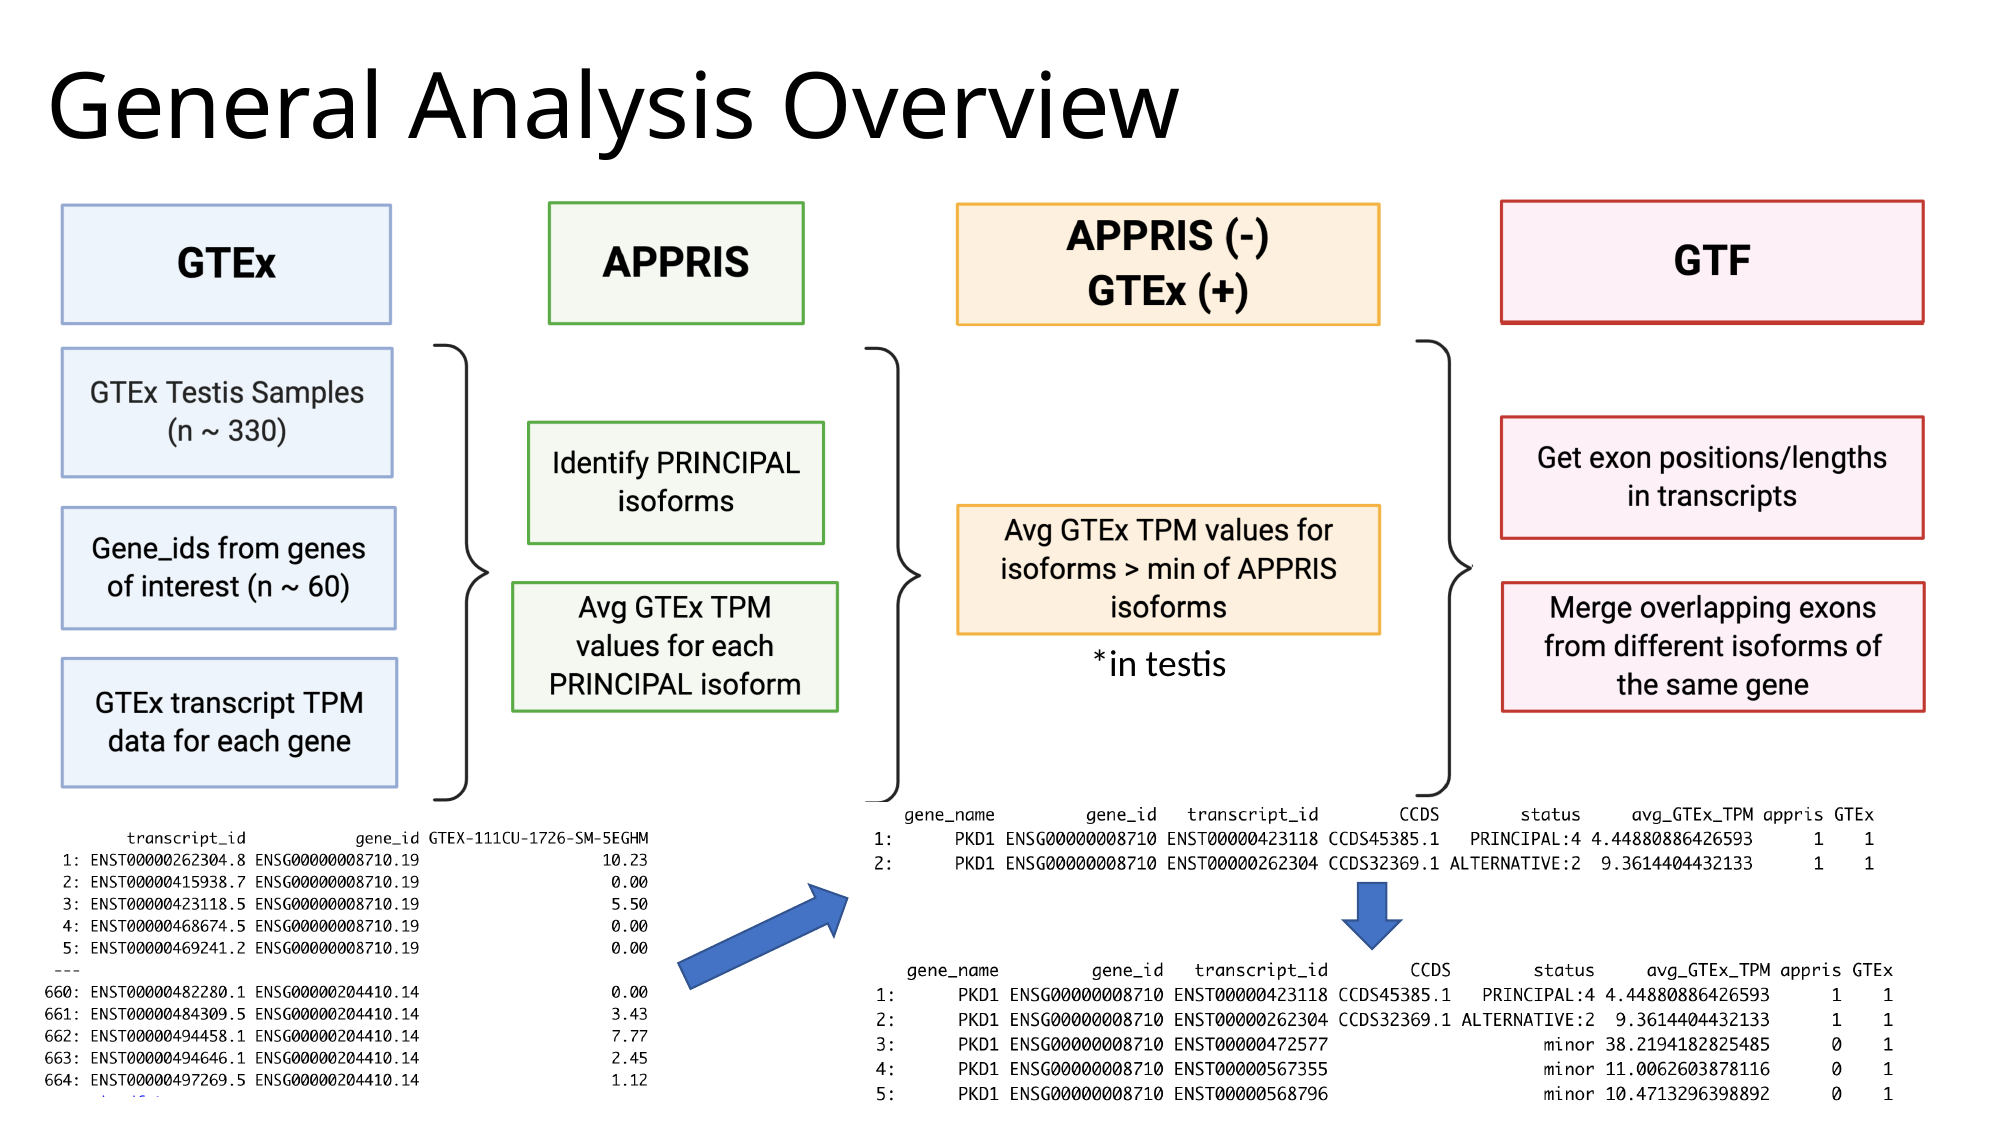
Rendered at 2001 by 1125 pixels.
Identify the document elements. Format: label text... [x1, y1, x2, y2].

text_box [675, 802, 1897, 966]
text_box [859, 882, 1906, 1114]
picture [42, 827, 656, 1097]
picture [18, 185, 1943, 816]
title General Analysis Overview [31, 0, 1757, 189]
